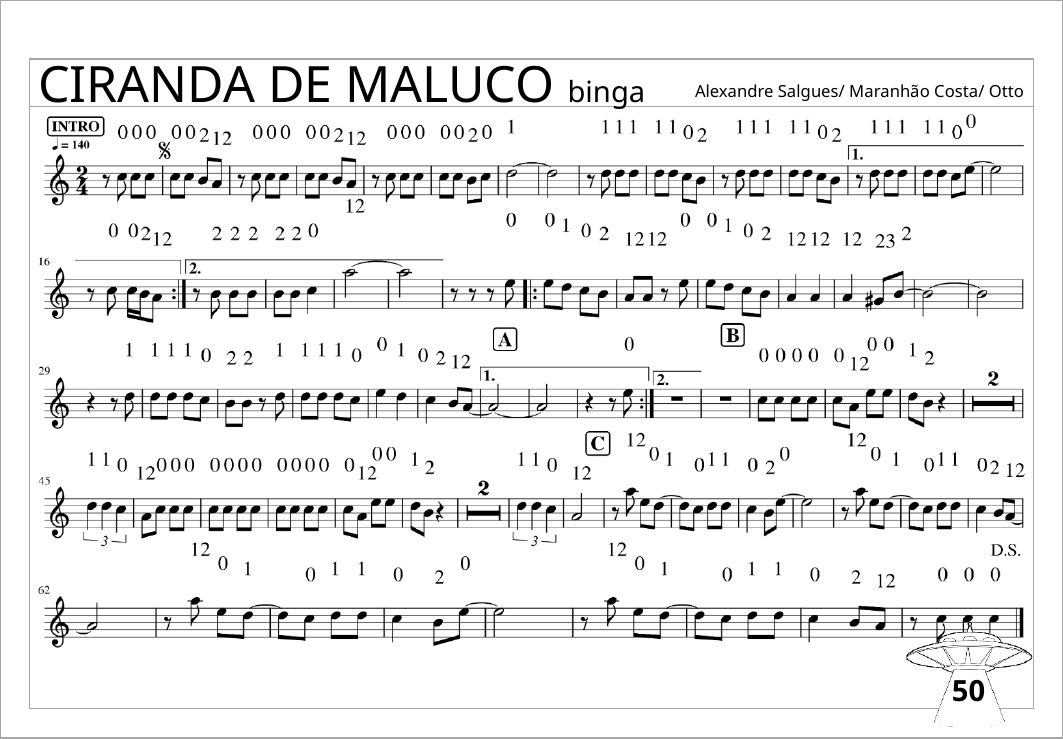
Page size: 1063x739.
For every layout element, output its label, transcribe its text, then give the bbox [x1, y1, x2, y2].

text_box CIRANDA DE MALUCO binga [23, 45, 756, 99]
text_box [0, 0, 1063, 739]
text_box [27, 672, 881, 711]
text_box Alexandre Salgues/ Maranhão Costa/ Otto [756, 53, 1040, 97]
text_box [756, 57, 1035, 95]
picture [27, 97, 1051, 739]
